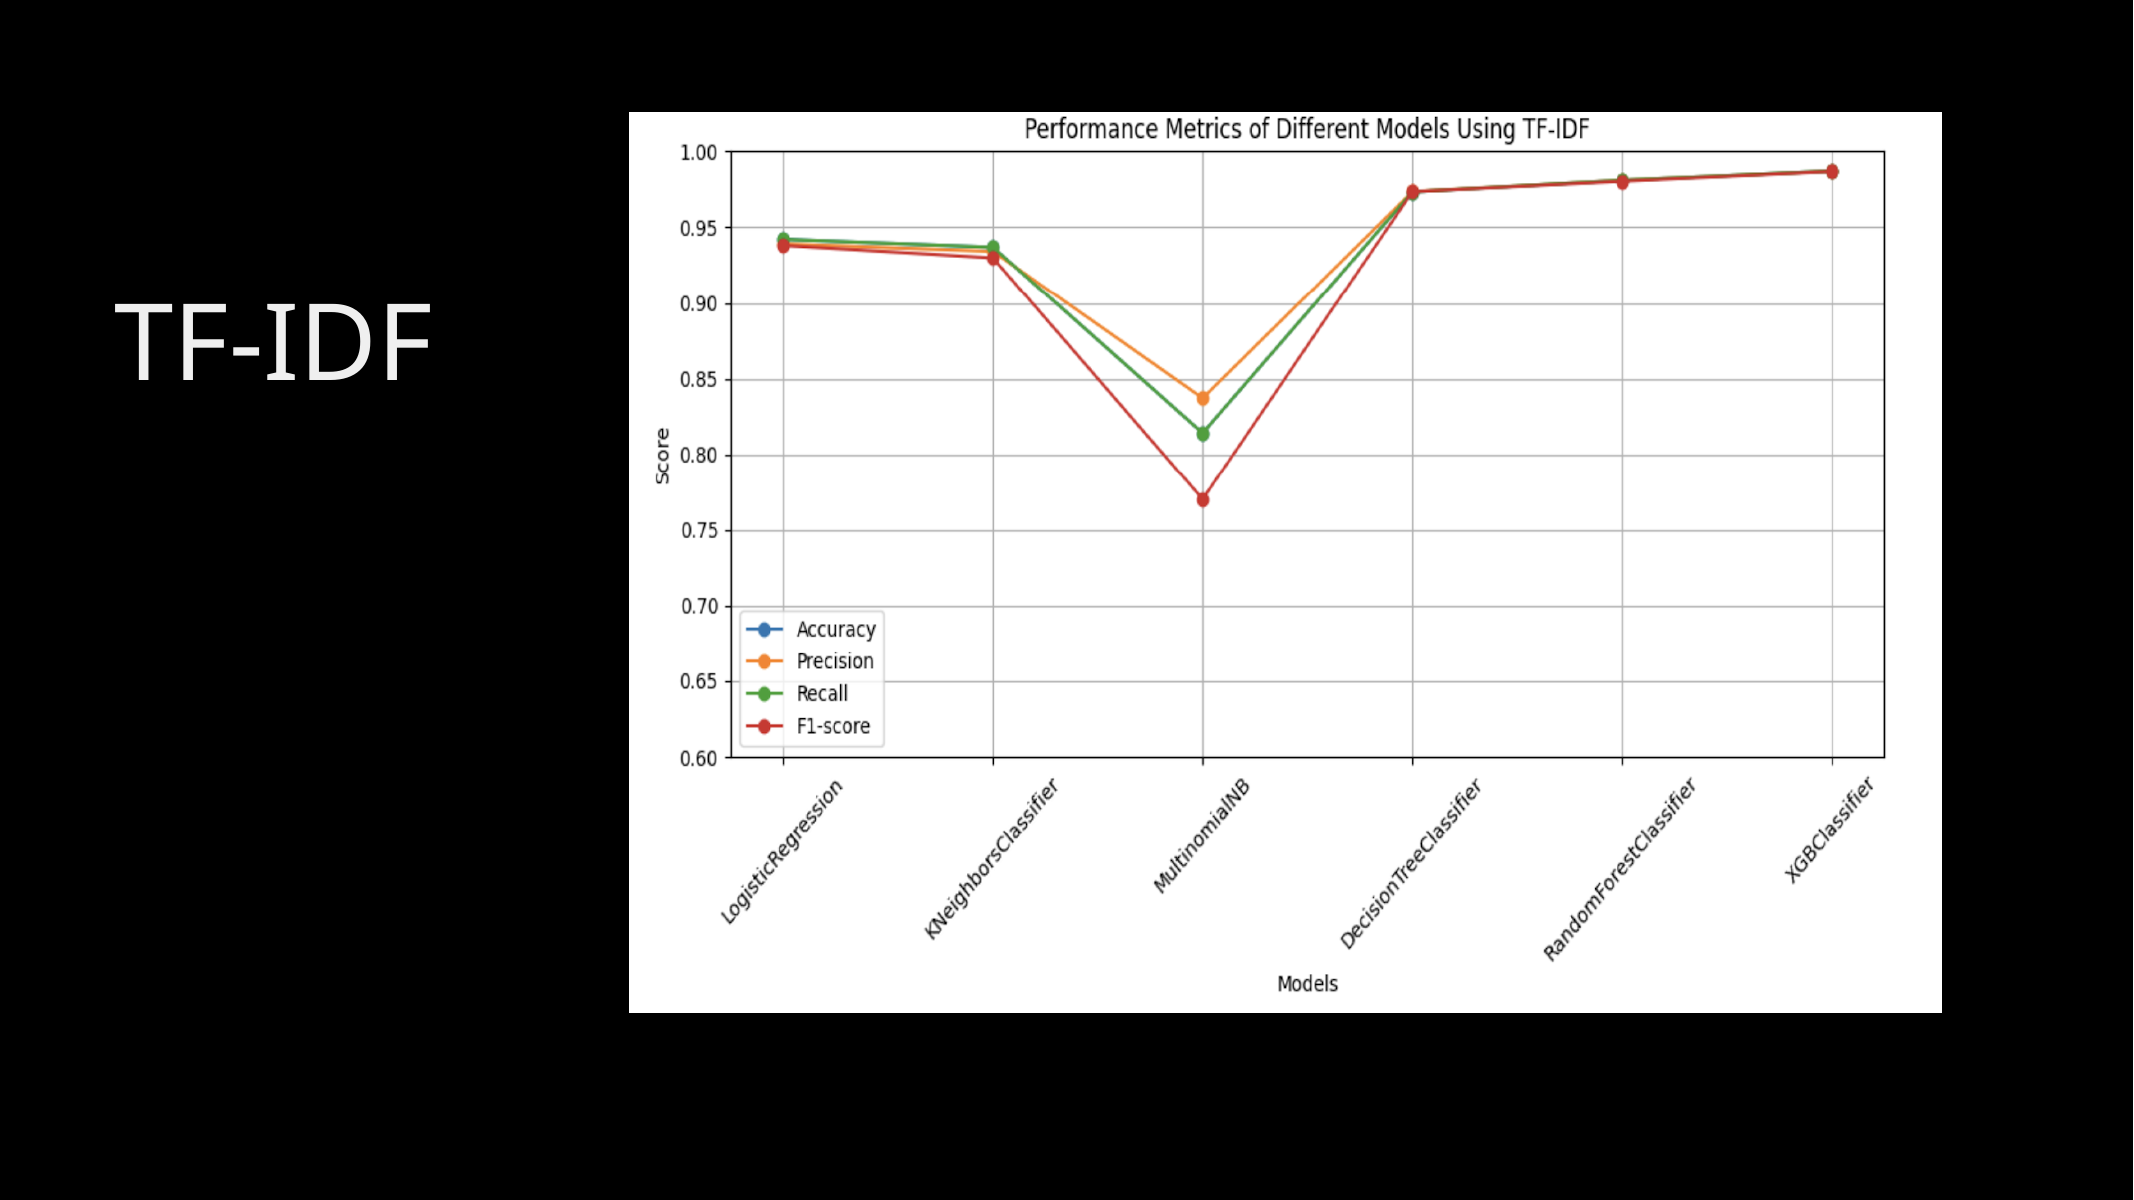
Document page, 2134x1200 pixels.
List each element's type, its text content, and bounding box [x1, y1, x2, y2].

picture [628, 112, 1942, 1013]
text_box TF-IDF [0, 273, 552, 402]
